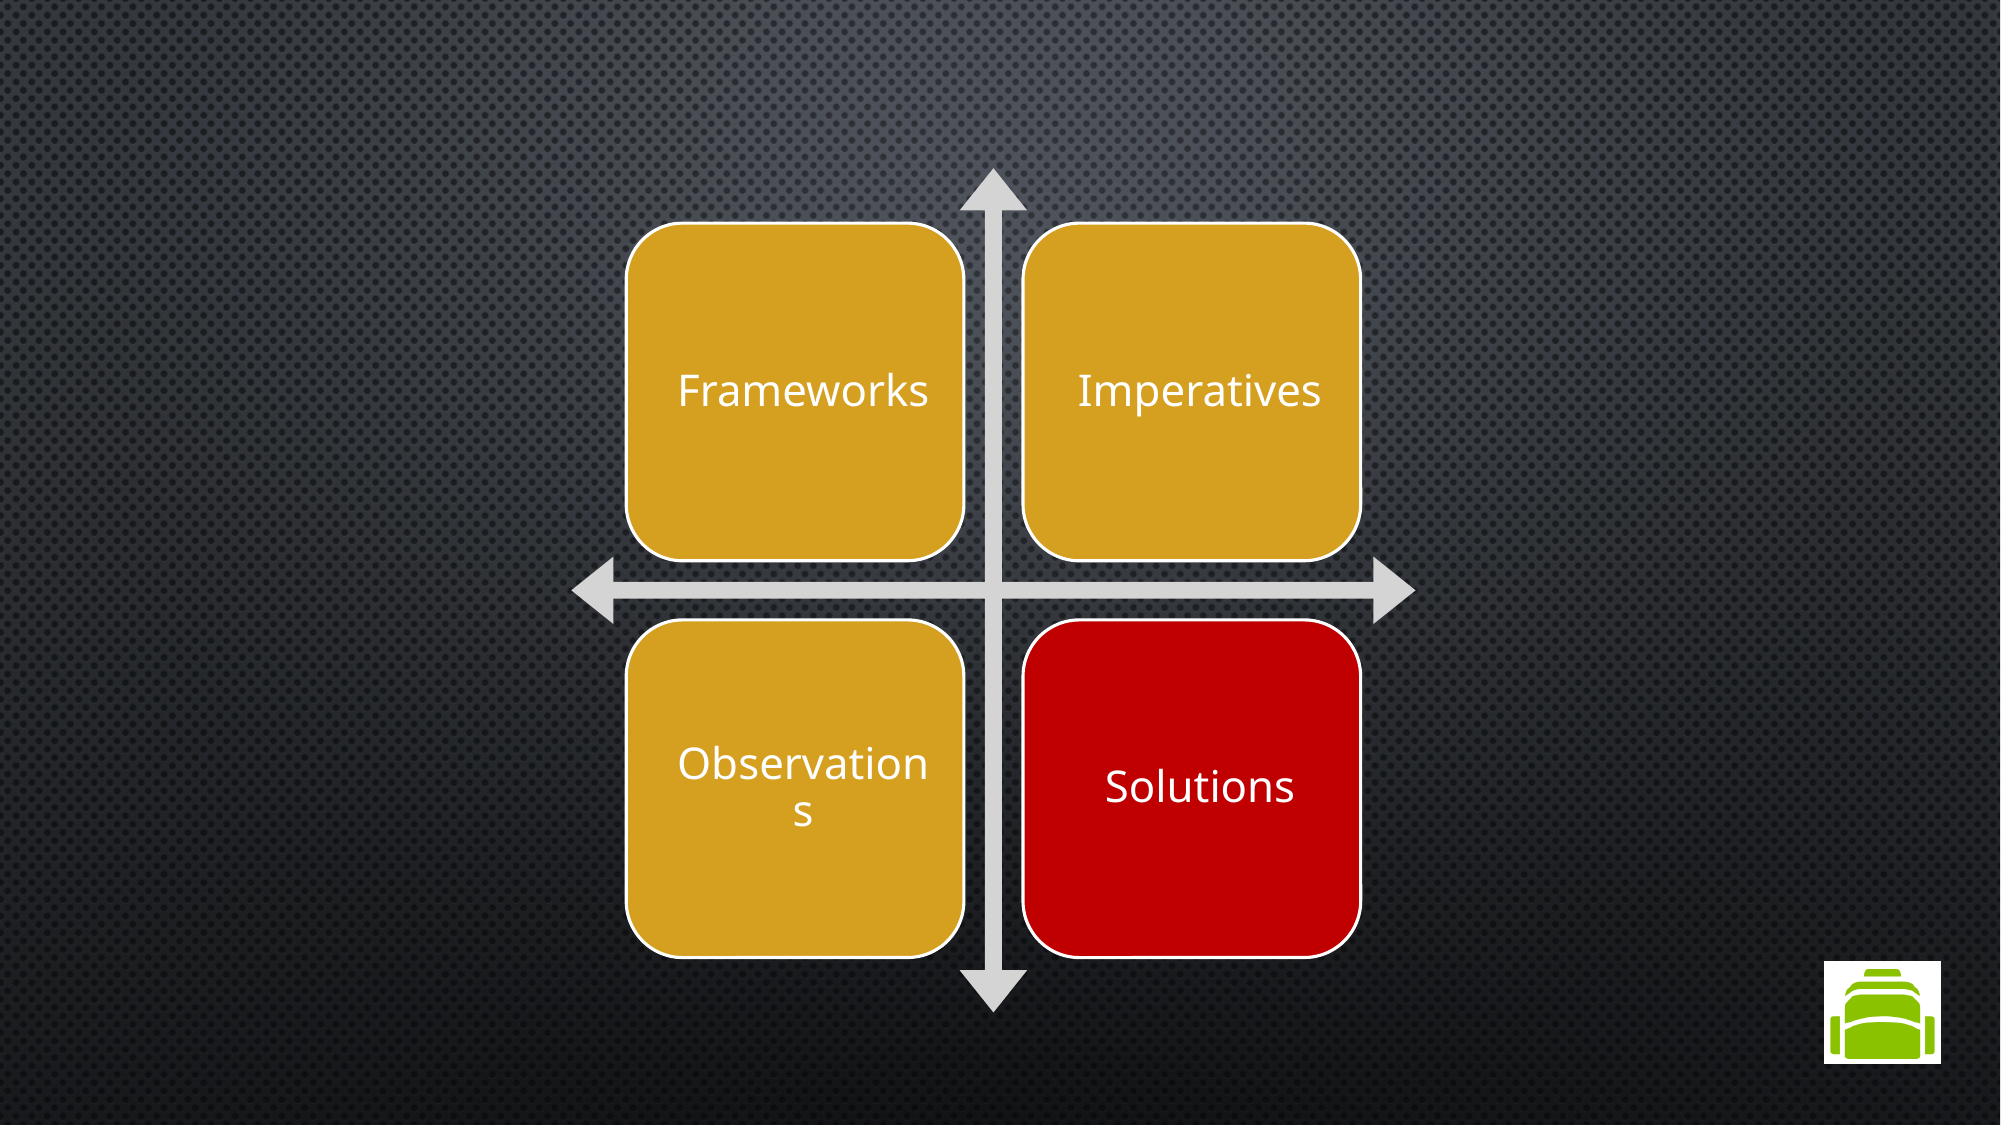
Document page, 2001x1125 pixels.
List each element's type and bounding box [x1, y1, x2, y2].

picture [1824, 961, 1941, 1064]
list [278, 167, 1709, 1013]
